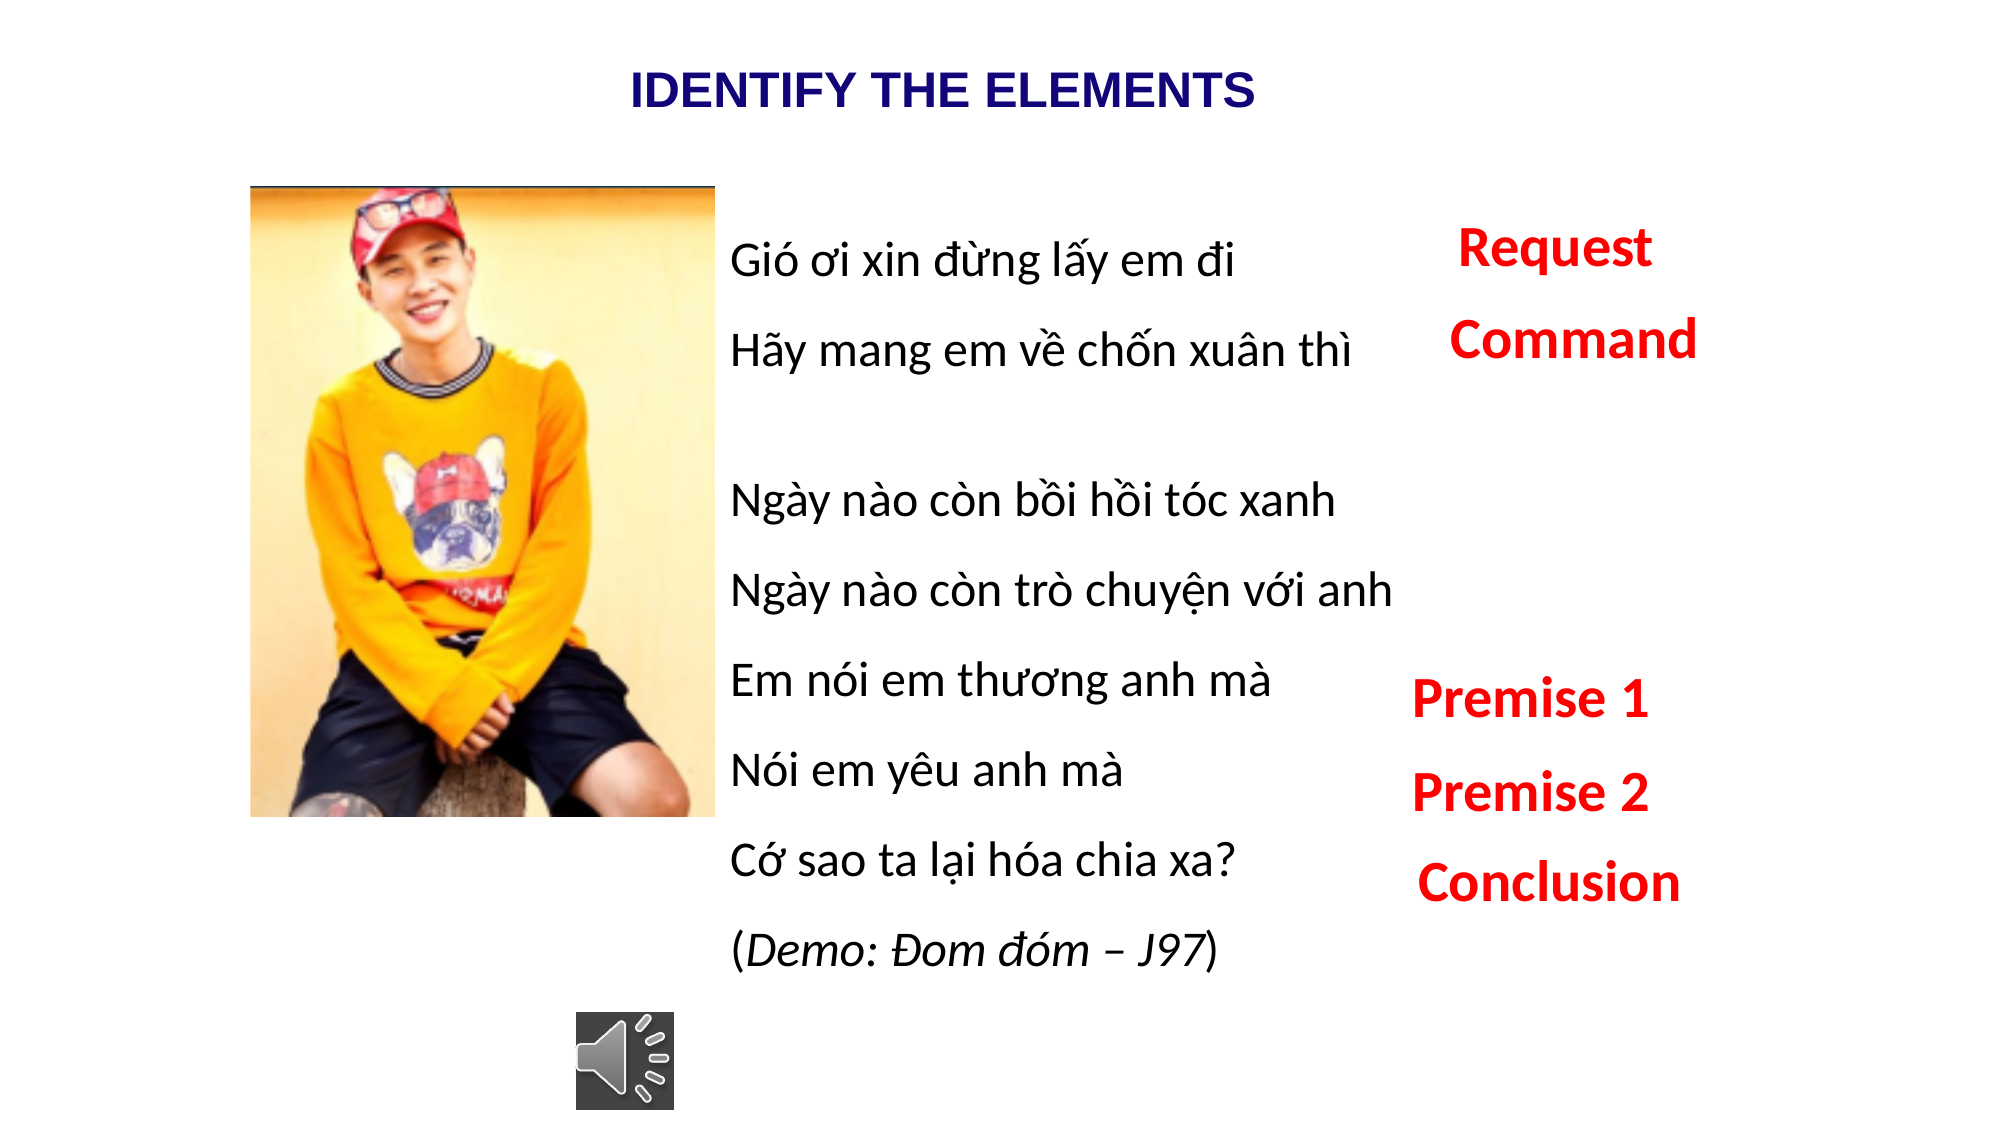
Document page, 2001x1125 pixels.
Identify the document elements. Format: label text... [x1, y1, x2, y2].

picture [250, 186, 716, 817]
text_box Premise 1 [1337, 651, 1725, 737]
text_box IDENTIFY THE ELEMENTS [564, 49, 1320, 125]
text_box Conclusion [1362, 835, 1738, 921]
text_box Premise 2 [1337, 745, 1725, 831]
text_box Gió ơi xin đừng lấy em đi Hãy mang em về chốn xuân thì Ngày nào còn bồi hồi tóc xanh Ngày nào còn trò chuyện với anh Em nói em thương anh mà Nói em yêu anh mà Cớ sao ta lại hóa chia xa? (Demo: Đom đóm – J97) [715, 189, 1504, 984]
text_box Command [1412, 292, 1738, 378]
text_box Request [1399, 200, 1713, 286]
picture [574, 1011, 675, 1112]
